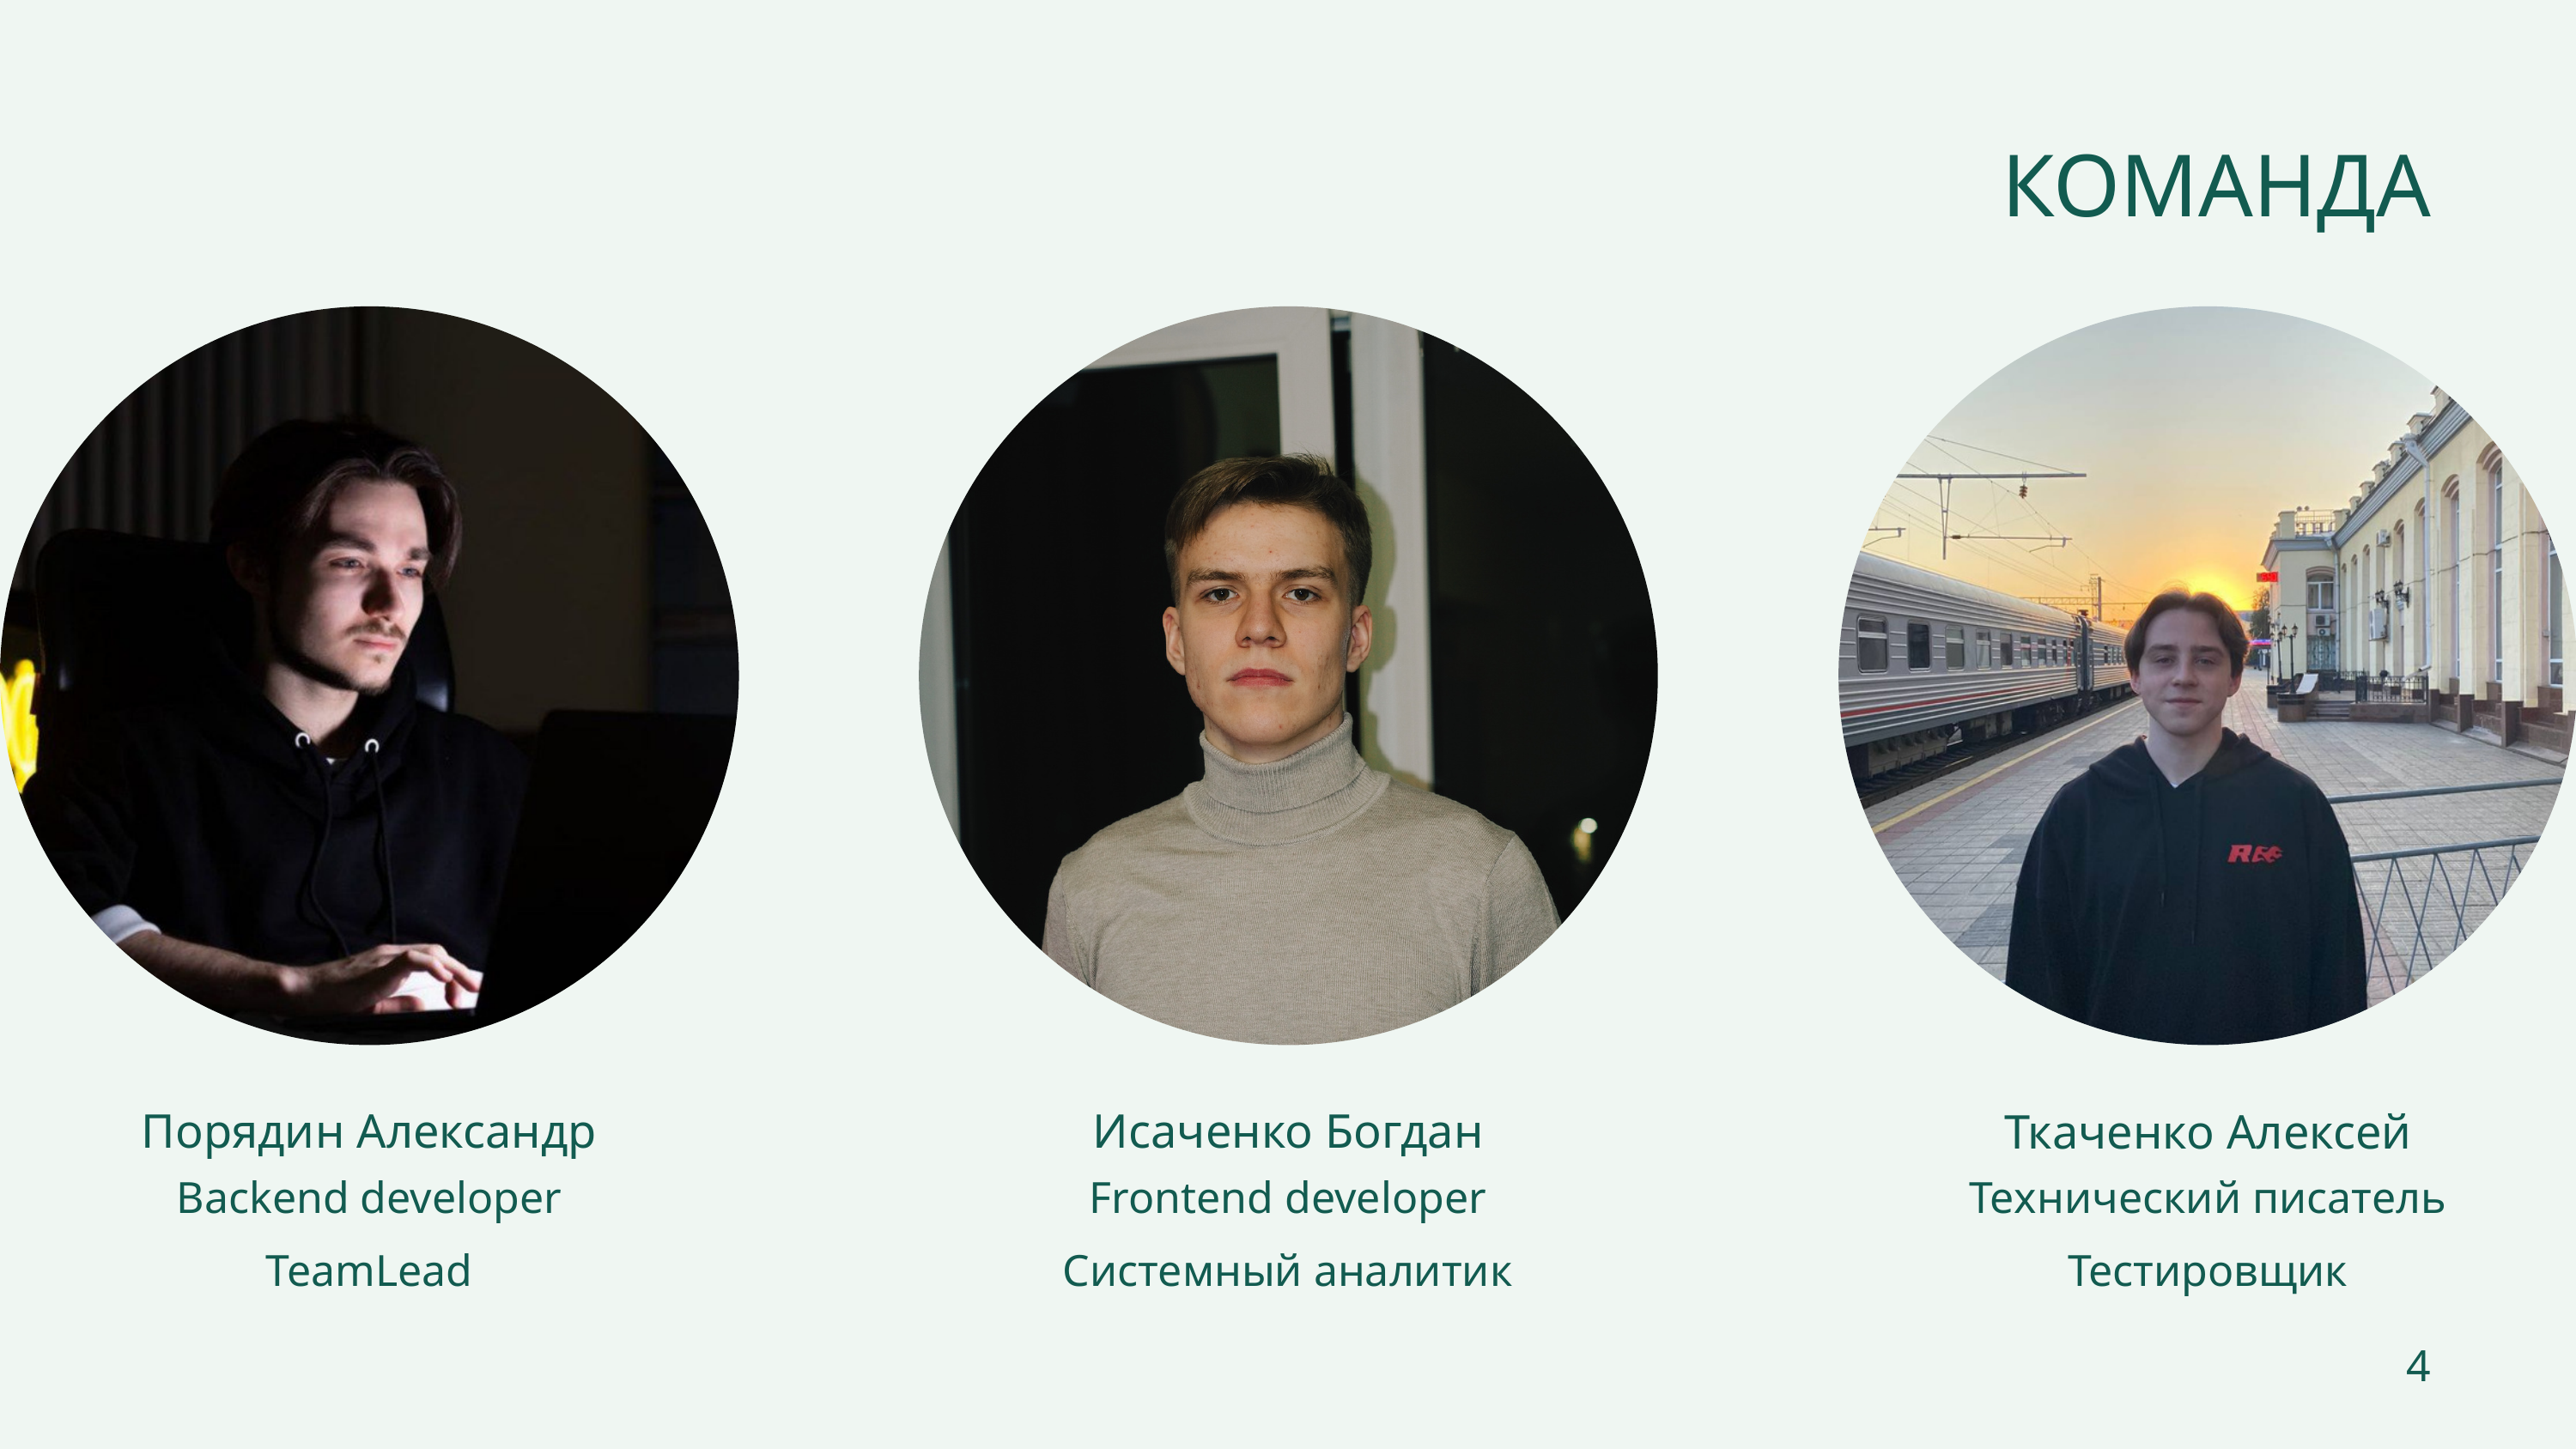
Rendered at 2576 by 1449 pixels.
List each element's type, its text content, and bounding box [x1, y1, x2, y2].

text_box Frontend developer Системный аналитик [1009, 1149, 1567, 1295]
text_box Технический писатель Тестировщик [1929, 1149, 2487, 1295]
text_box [0, 306, 739, 1046]
text_box 4 [1984, 1330, 2432, 1391]
text_box КОМАНДА [1826, 113, 2432, 234]
text_box Исаченко Богдан [1010, 1092, 1567, 1149]
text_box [918, 306, 1659, 1046]
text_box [1838, 306, 2576, 1046]
text_box Порядин Александр [90, 1092, 648, 1157]
text_box Backend developer TeamLead [91, 1149, 648, 1295]
text_box Ткаченко Алексей [1929, 1093, 2487, 1149]
